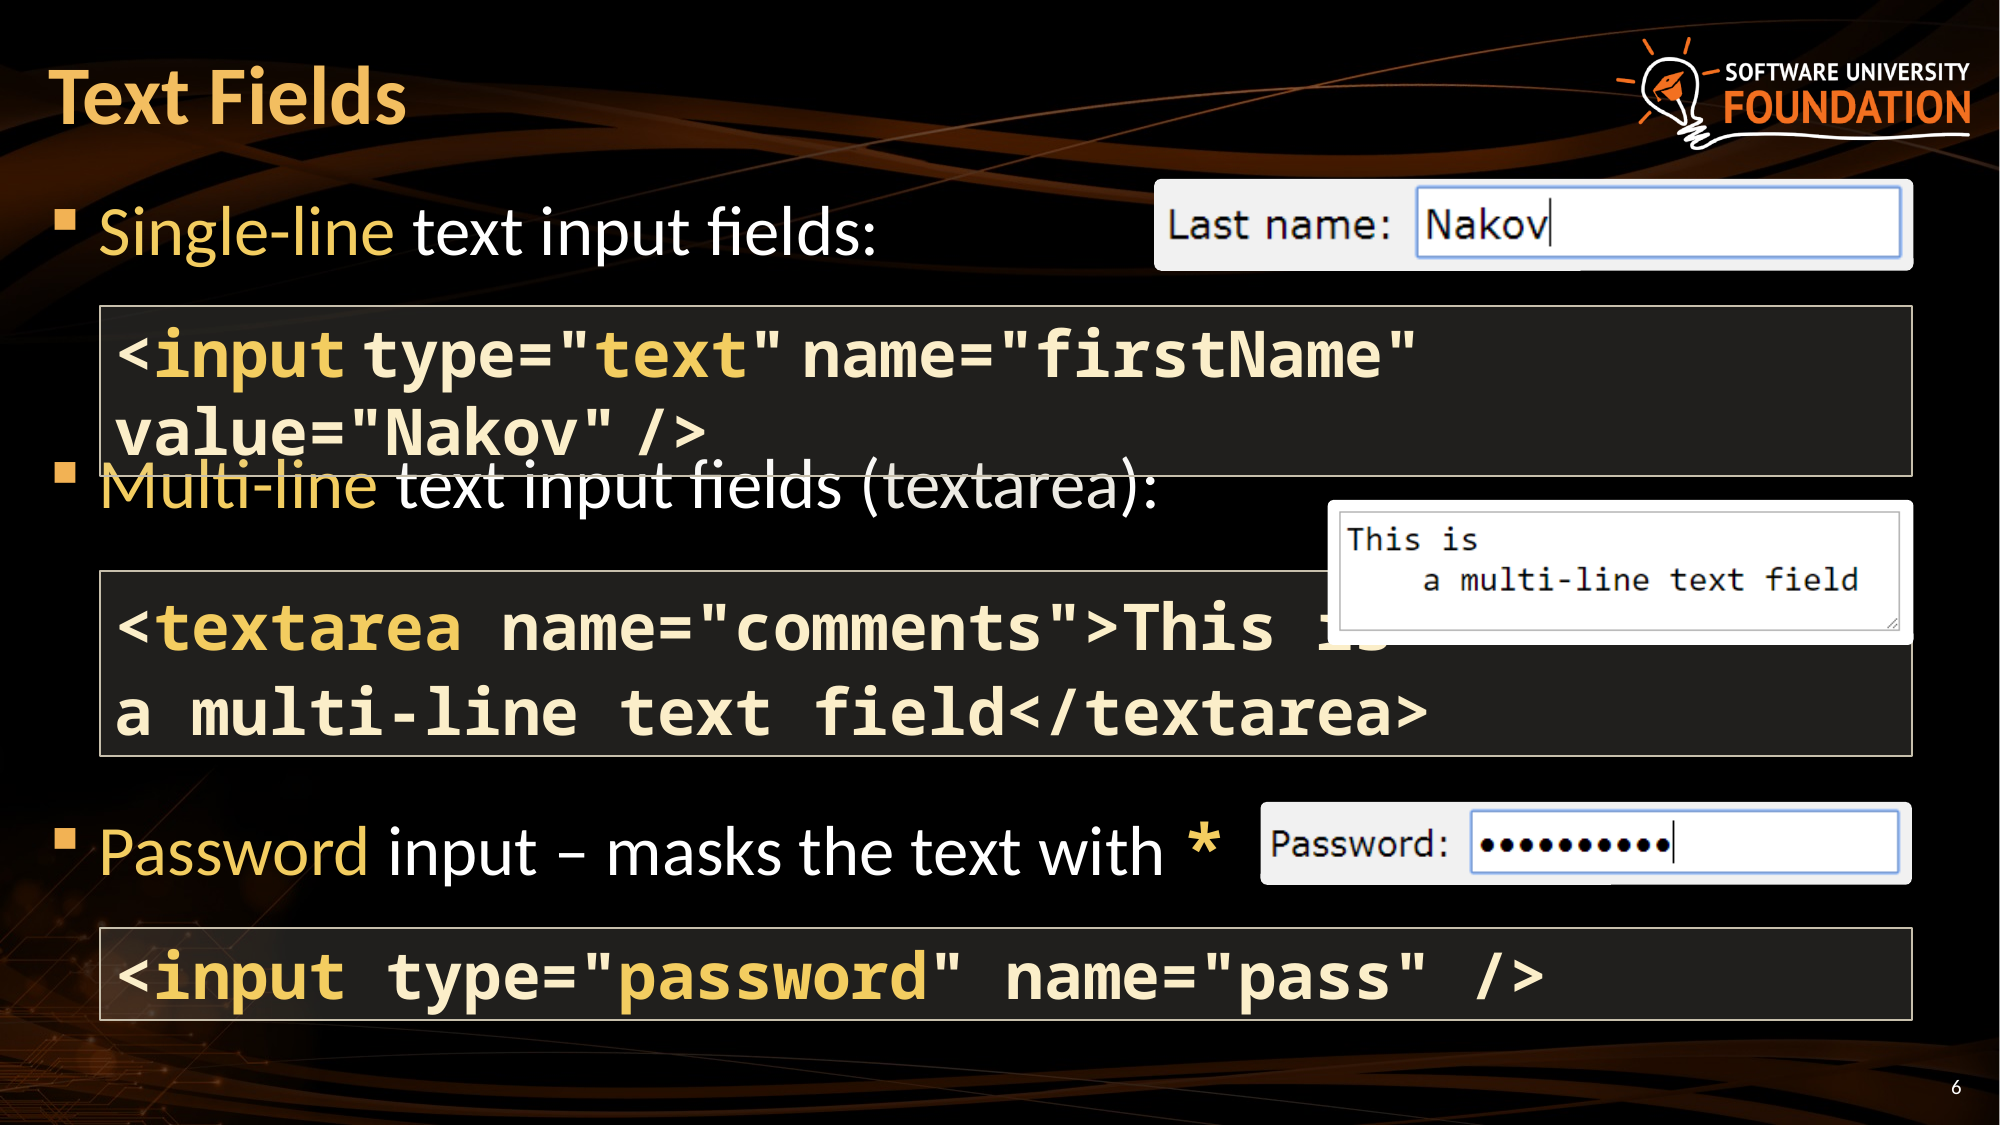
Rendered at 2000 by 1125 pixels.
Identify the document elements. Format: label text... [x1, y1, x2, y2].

title Text Fields [30, 6, 1602, 189]
text_box <textarea name="comments">This is a multi-line text field</textarea> [99, 570, 1913, 756]
text_box <input type="password" name="pass" /> [99, 927, 1912, 1021]
picture [0, 0, 2000, 1125]
list Single-line text input fields: Multi-line text input fields (textarea): Password input – masks the text with * [31, 188, 1968, 1103]
text_box <input type="text" name="firstName" value="Nakov" /> [99, 306, 1913, 476]
